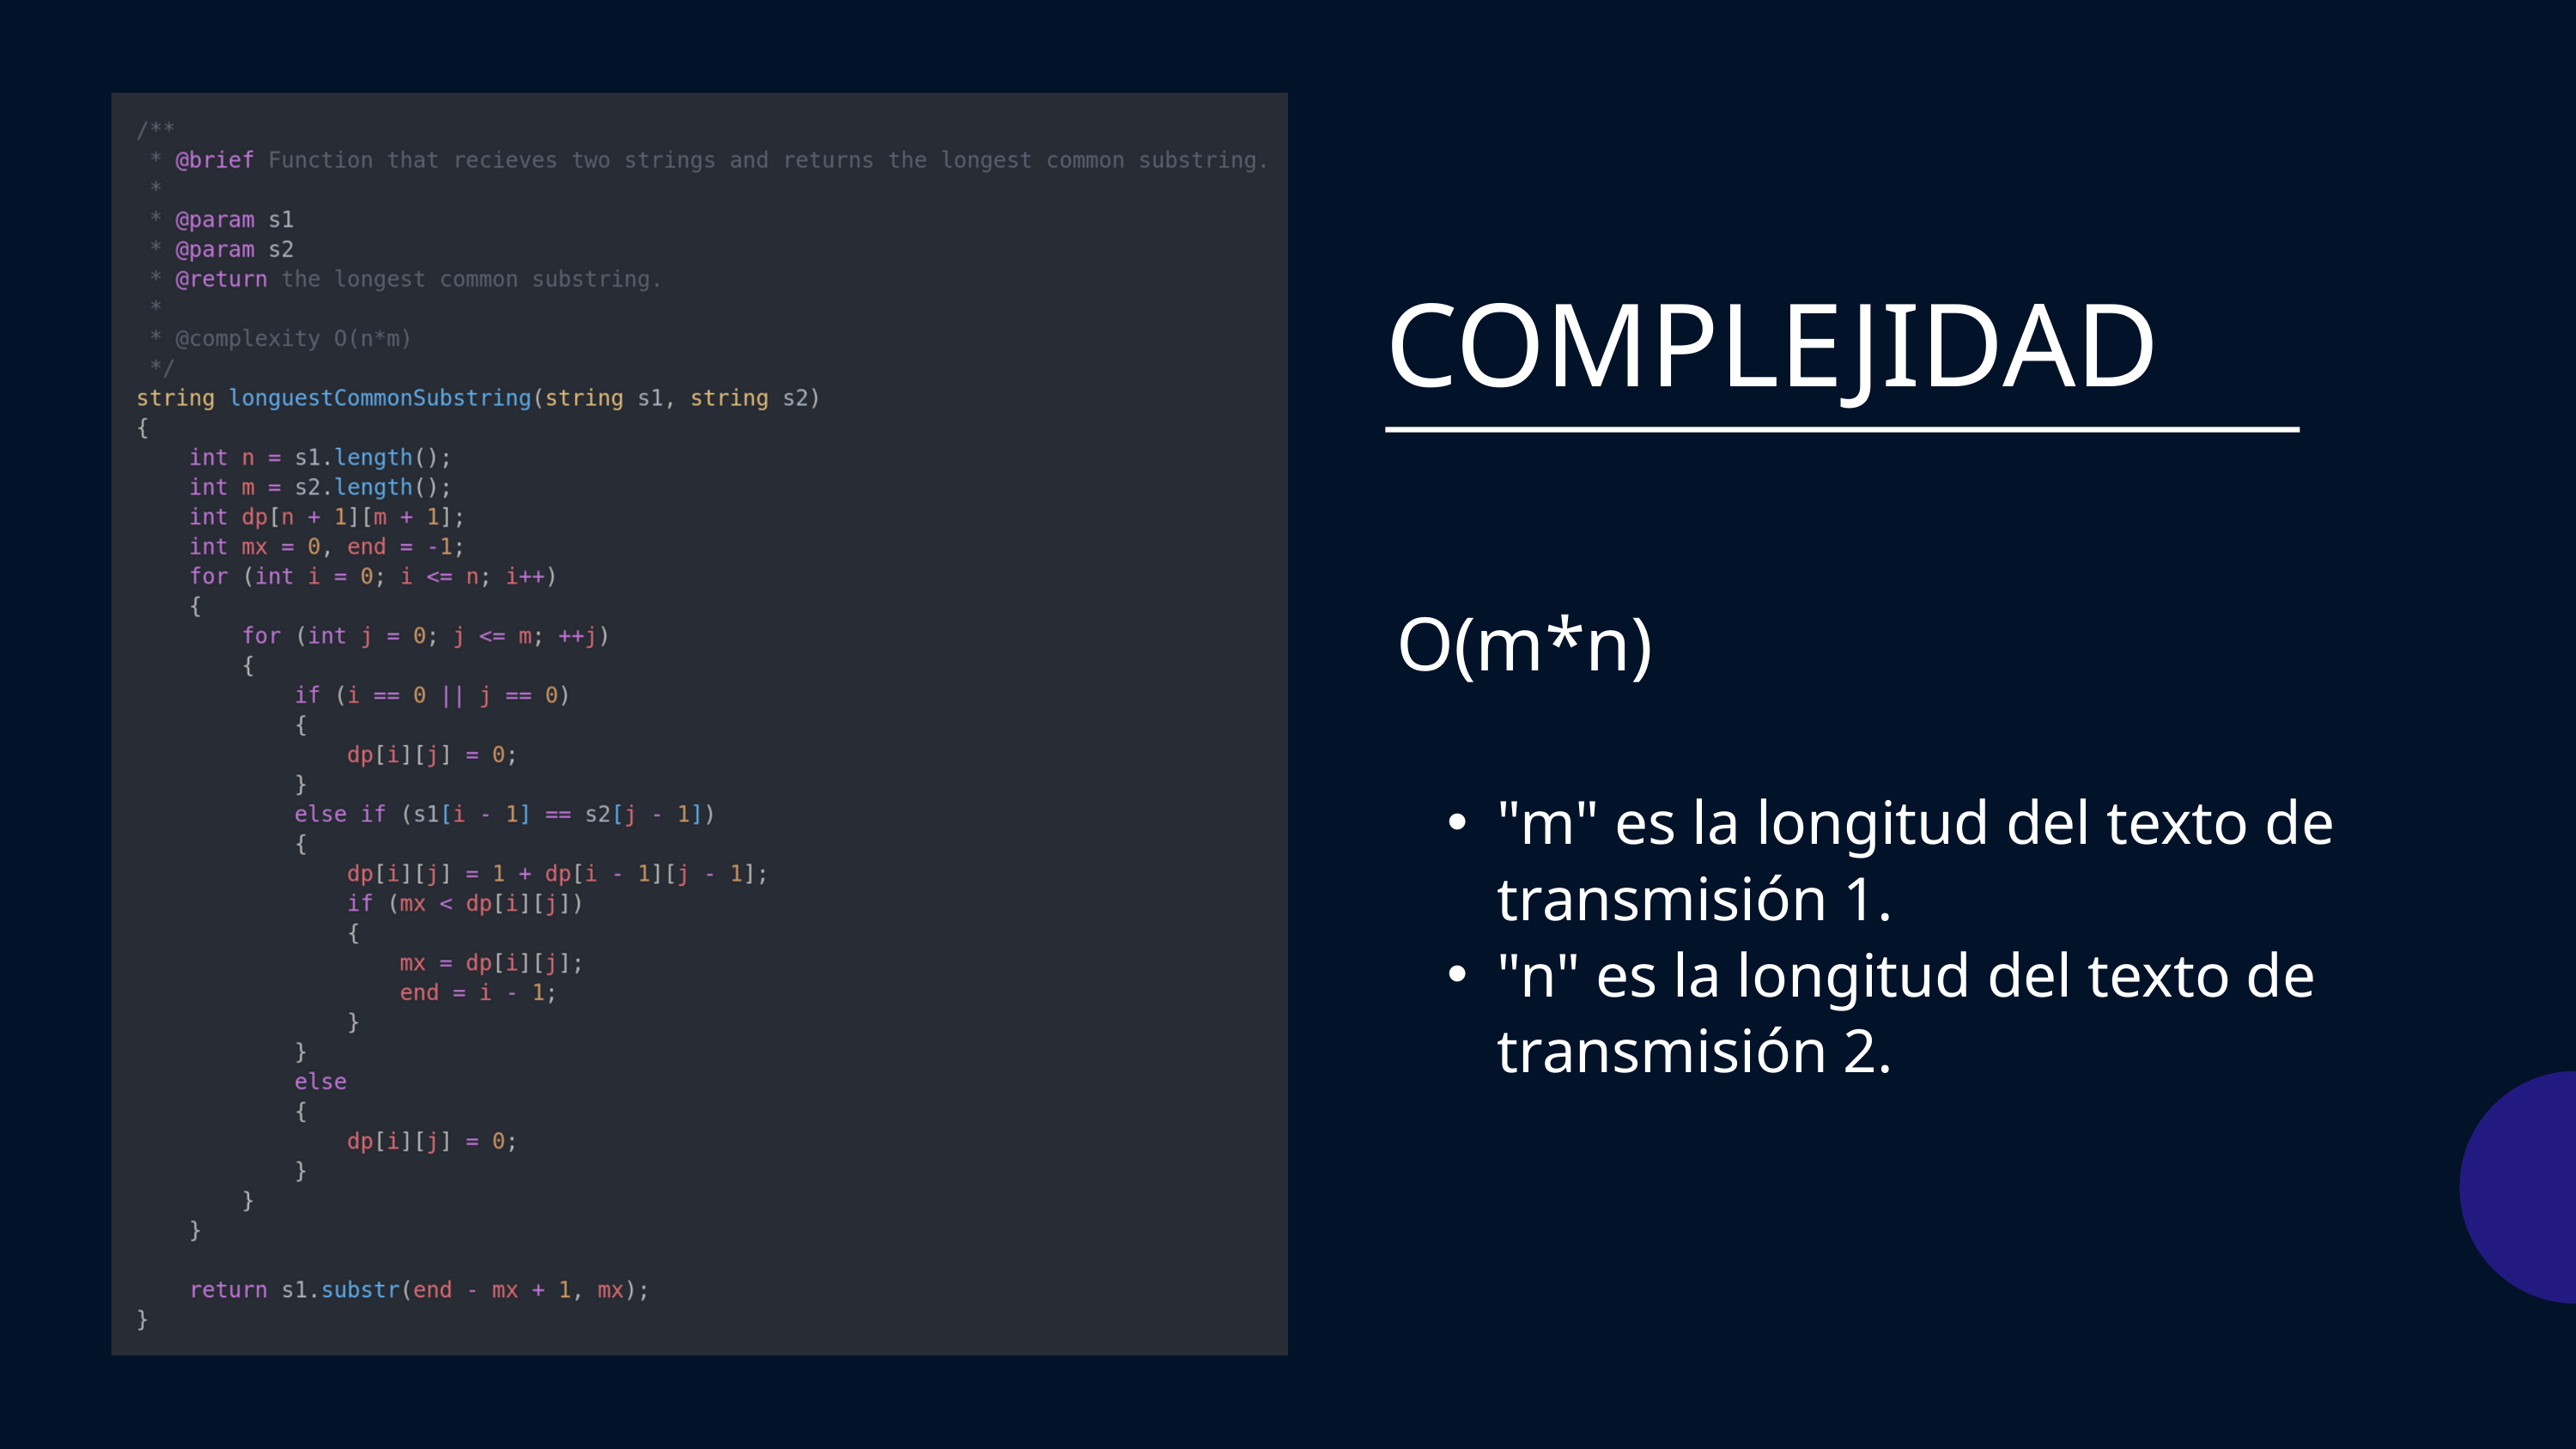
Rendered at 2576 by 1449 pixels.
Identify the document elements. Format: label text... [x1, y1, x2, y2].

text_box O(m*n) "m" es la longitud del texto de transmisión 1. "n" es la longitud del texto de transmisión 2. [1396, 591, 2432, 1085]
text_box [2459, 1070, 2576, 1304]
text_box COMPLEJIDAD [1385, 269, 2376, 409]
text_box [111, 93, 1289, 1355]
